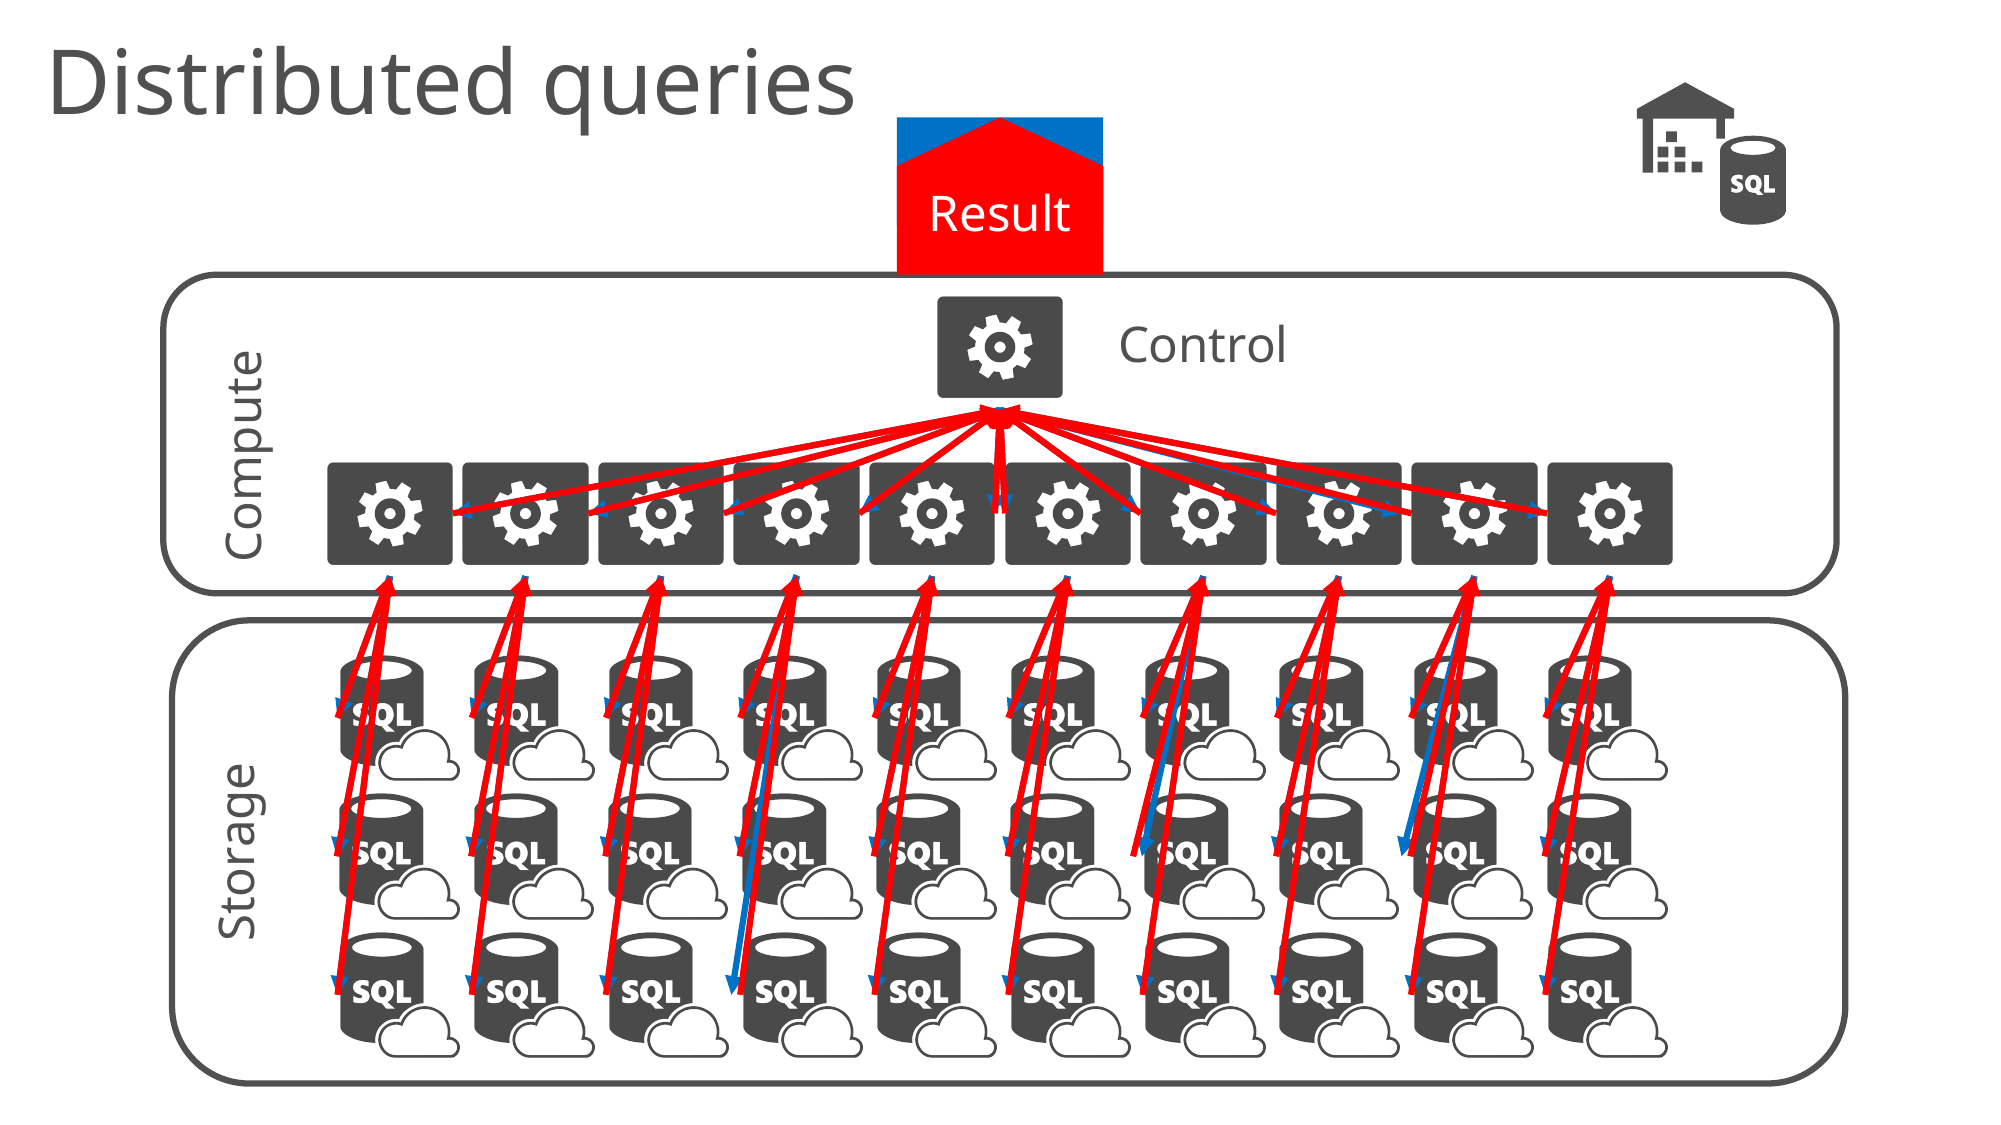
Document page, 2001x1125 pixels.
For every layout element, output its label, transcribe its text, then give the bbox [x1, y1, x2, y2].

text_box Storage [188, 732, 289, 971]
title Distributed queries [0, 0, 2000, 165]
text_box Compute [196, 320, 296, 592]
text_box [1641, 165, 1655, 174]
text_box [162, 274, 1838, 594]
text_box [327, 450, 1673, 577]
text_box Result [896, 116, 1104, 276]
text_box [1674, 165, 1686, 173]
text_box [1719, 165, 1787, 226]
text_box Control [1088, 296, 1318, 397]
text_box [336, 655, 1671, 1058]
picture [937, 284, 1063, 410]
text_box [452, 410, 1548, 514]
text_box [1657, 165, 1670, 173]
text_box [1691, 165, 1703, 173]
text_box [171, 619, 1846, 1085]
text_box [336, 576, 1610, 995]
